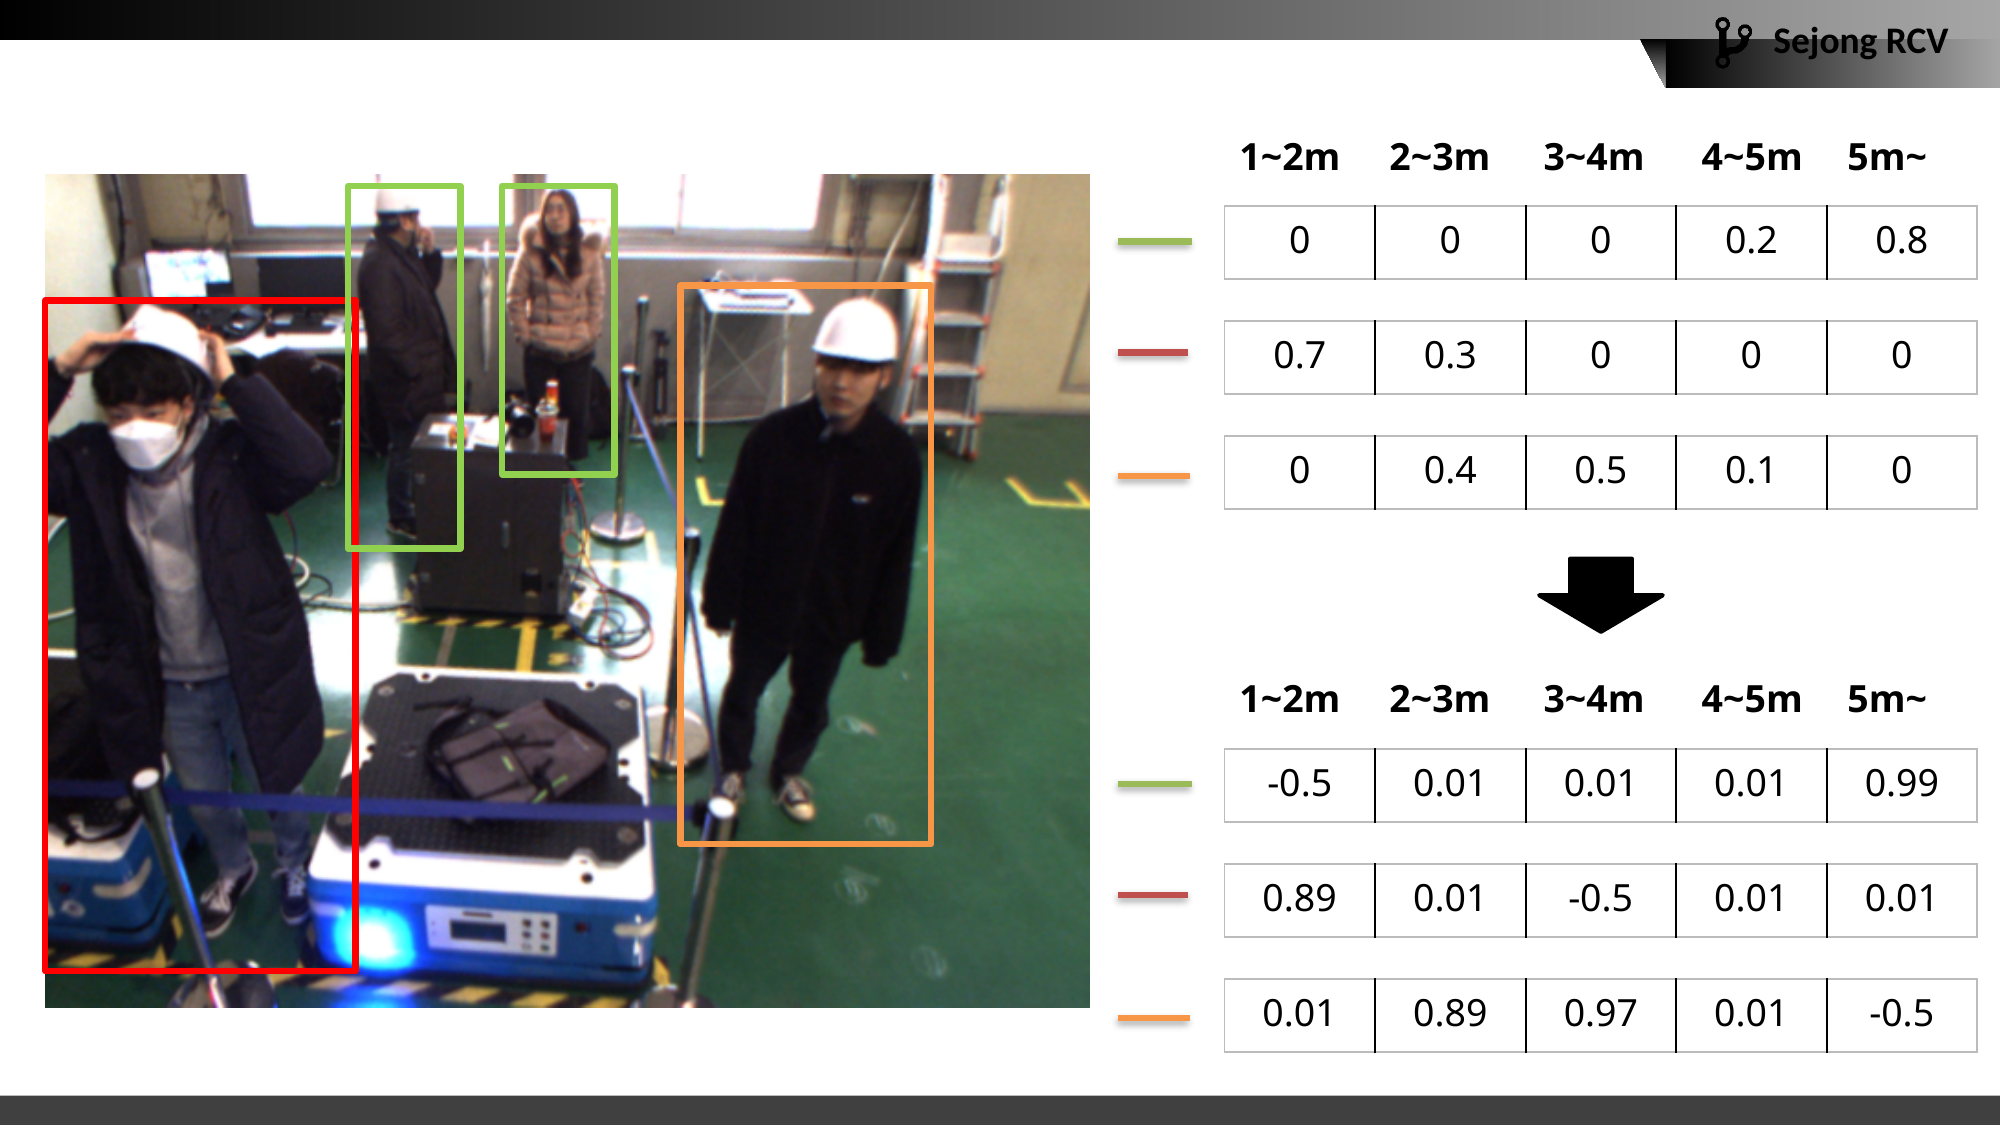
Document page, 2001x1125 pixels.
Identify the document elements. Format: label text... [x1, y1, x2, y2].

table_header 0.7 [1225, 322, 1374, 393]
table_header 0.99 [1828, 750, 1976, 821]
text_box 4~5m [1686, 667, 1832, 728]
text_box 5m~ [1832, 125, 1978, 185]
text_box 3~4m [1528, 667, 1674, 728]
table_header 0.01 [1828, 865, 1976, 936]
table_header 0.89 [1225, 865, 1374, 936]
table_header 0.01 [1376, 750, 1525, 821]
text_box 2~3m [1374, 125, 1520, 185]
table_header -0.5 [1527, 865, 1675, 936]
text_box [1537, 556, 1665, 634]
table_header 0.1 [1677, 437, 1826, 508]
table_header 0.2 [1677, 207, 1826, 278]
table_header 0.01 [1677, 980, 1826, 1051]
table_header 0.01 [1376, 865, 1525, 936]
table_header 0.97 [1527, 980, 1675, 1051]
text_box 3~4m [1528, 125, 1674, 185]
table_header -0.5 [1828, 980, 1976, 1051]
table_header -0.5 [1225, 750, 1374, 821]
table_header 0.89 [1376, 980, 1525, 1051]
table_header 0.3 [1376, 322, 1525, 393]
table_header 0 [1677, 322, 1826, 393]
text_box 2~3m [1374, 667, 1520, 728]
table_header 0.01 [1677, 750, 1826, 821]
table_header 0 [1828, 437, 1976, 508]
text_box 5m~ [1832, 667, 1978, 728]
text_box 4~5m [1686, 125, 1832, 185]
table_header 0 [1376, 207, 1525, 278]
table_header 0.5 [1527, 437, 1675, 508]
table_header 0 [1828, 322, 1976, 393]
table_header 0.01 [1527, 750, 1675, 821]
text_box 1~2m [1224, 125, 1370, 185]
table_header 0.8 [1828, 207, 1976, 278]
table_header 0.01 [1225, 980, 1374, 1051]
table_header 0 [1527, 322, 1675, 393]
table_header 0 [1225, 207, 1374, 278]
table_header 0 [1527, 207, 1675, 278]
table_header 0.4 [1376, 437, 1525, 508]
text_box 1~2m [1224, 667, 1370, 728]
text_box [45, 173, 1090, 1008]
picture [1704, 13, 1763, 72]
table_header 0 [1225, 437, 1374, 508]
table_header 0.01 [1677, 865, 1826, 936]
